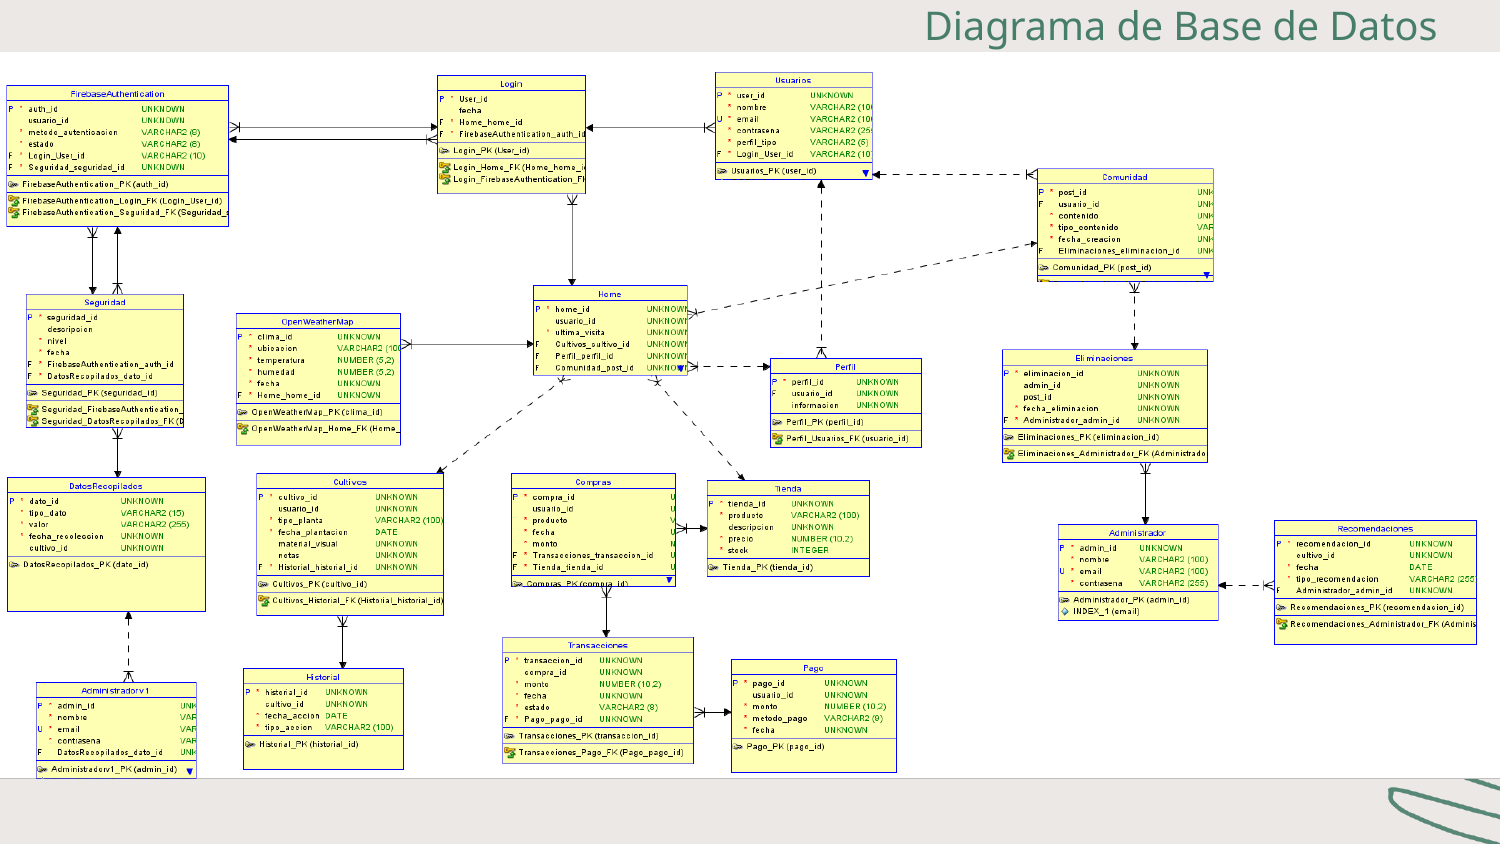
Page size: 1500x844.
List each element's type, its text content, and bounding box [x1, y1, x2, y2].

picture [0, 52, 1500, 844]
title Diagrama de Base de Datos [353, 0, 1500, 50]
